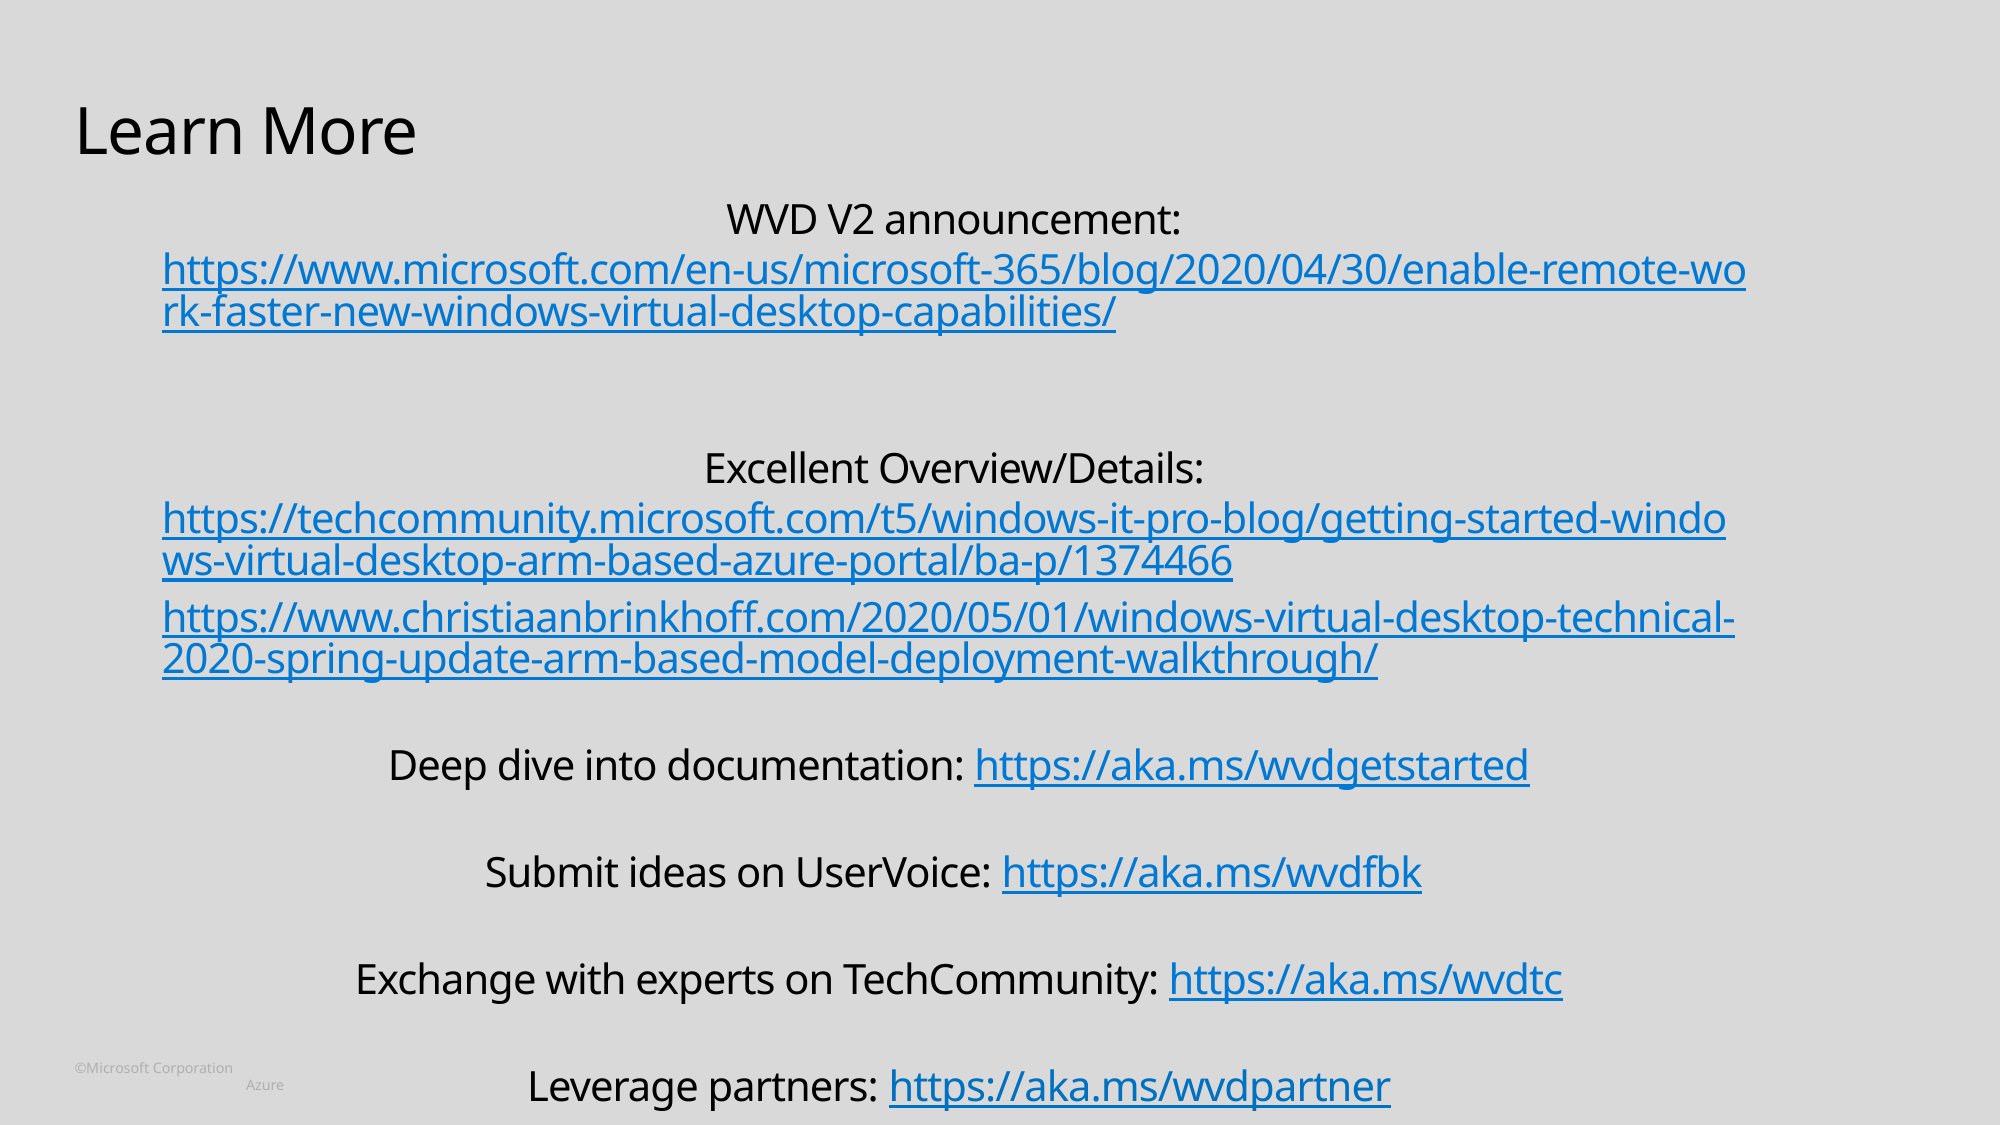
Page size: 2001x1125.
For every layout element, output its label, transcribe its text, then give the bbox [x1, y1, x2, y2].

text_box WVD V2 announcement: https://www.microsoft.com/en-us/microsoft-365/blog/2020/04/30/enable-remote-work-faster-new-windows-virtual-desktop-capabilities/ Excellent Overview/Details: https://techcommunity.microsoft.com/t5/windows-it-pro-blog/getting-started-windows-virtual-desktop-arm-based-azure-portal/ba-p/1374466 https://www.christiaanbrinkhoff.com/2020/05/01/windows-virtual-desktop-technical-2020-spring-update-arm-based-model-deployment-walkthrough/ Deep dive into documentation: https://aka.ms/wvdgetstarted Submit ideas on UserVoice: https://aka.ms/wvdfbk Exchange with experts on TechCommunity: https://aka.ms/wvdtc Leverage partners: https://aka.ms/wvdpartner [147, 185, 1771, 483]
title Learn More [74, 101, 1930, 168]
